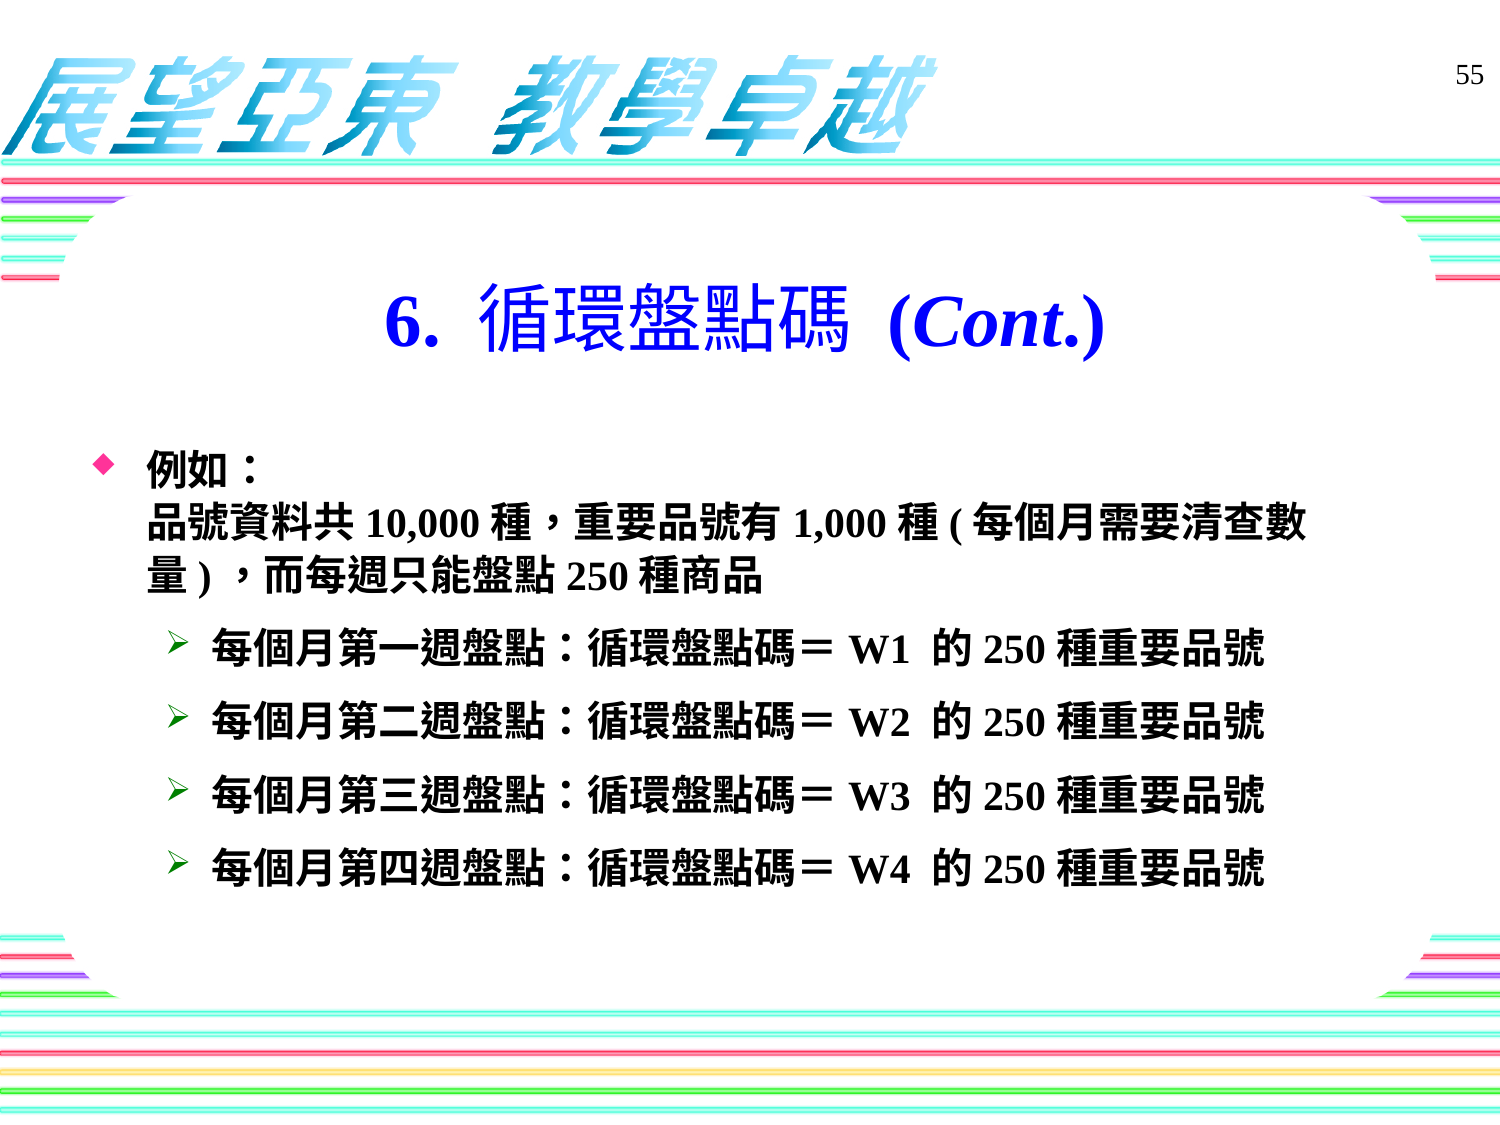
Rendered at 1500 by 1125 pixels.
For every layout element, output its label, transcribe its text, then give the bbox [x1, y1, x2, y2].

slide_number 55 [1149, 42, 1500, 103]
title 6. 循環盤點碼 (Cont.) [70, 222, 1421, 411]
list 例如： 品號資料共10,000種，重要品號有1,000種(每個月需要清查數量)，而每週只能盤點250種商品 每個月第一週盤點：循環盤點碼＝W1 的250種重要品號 每個月第二週盤點：循環盤點碼＝W2 的250種重要品號 每個月第三週盤點：循環盤點碼＝W3 的250種重要品號 每個月第四週盤點：循環盤點碼＝W4 的250種重要品號 [75, 433, 1425, 1005]
picture [0, 0, 1500, 1125]
